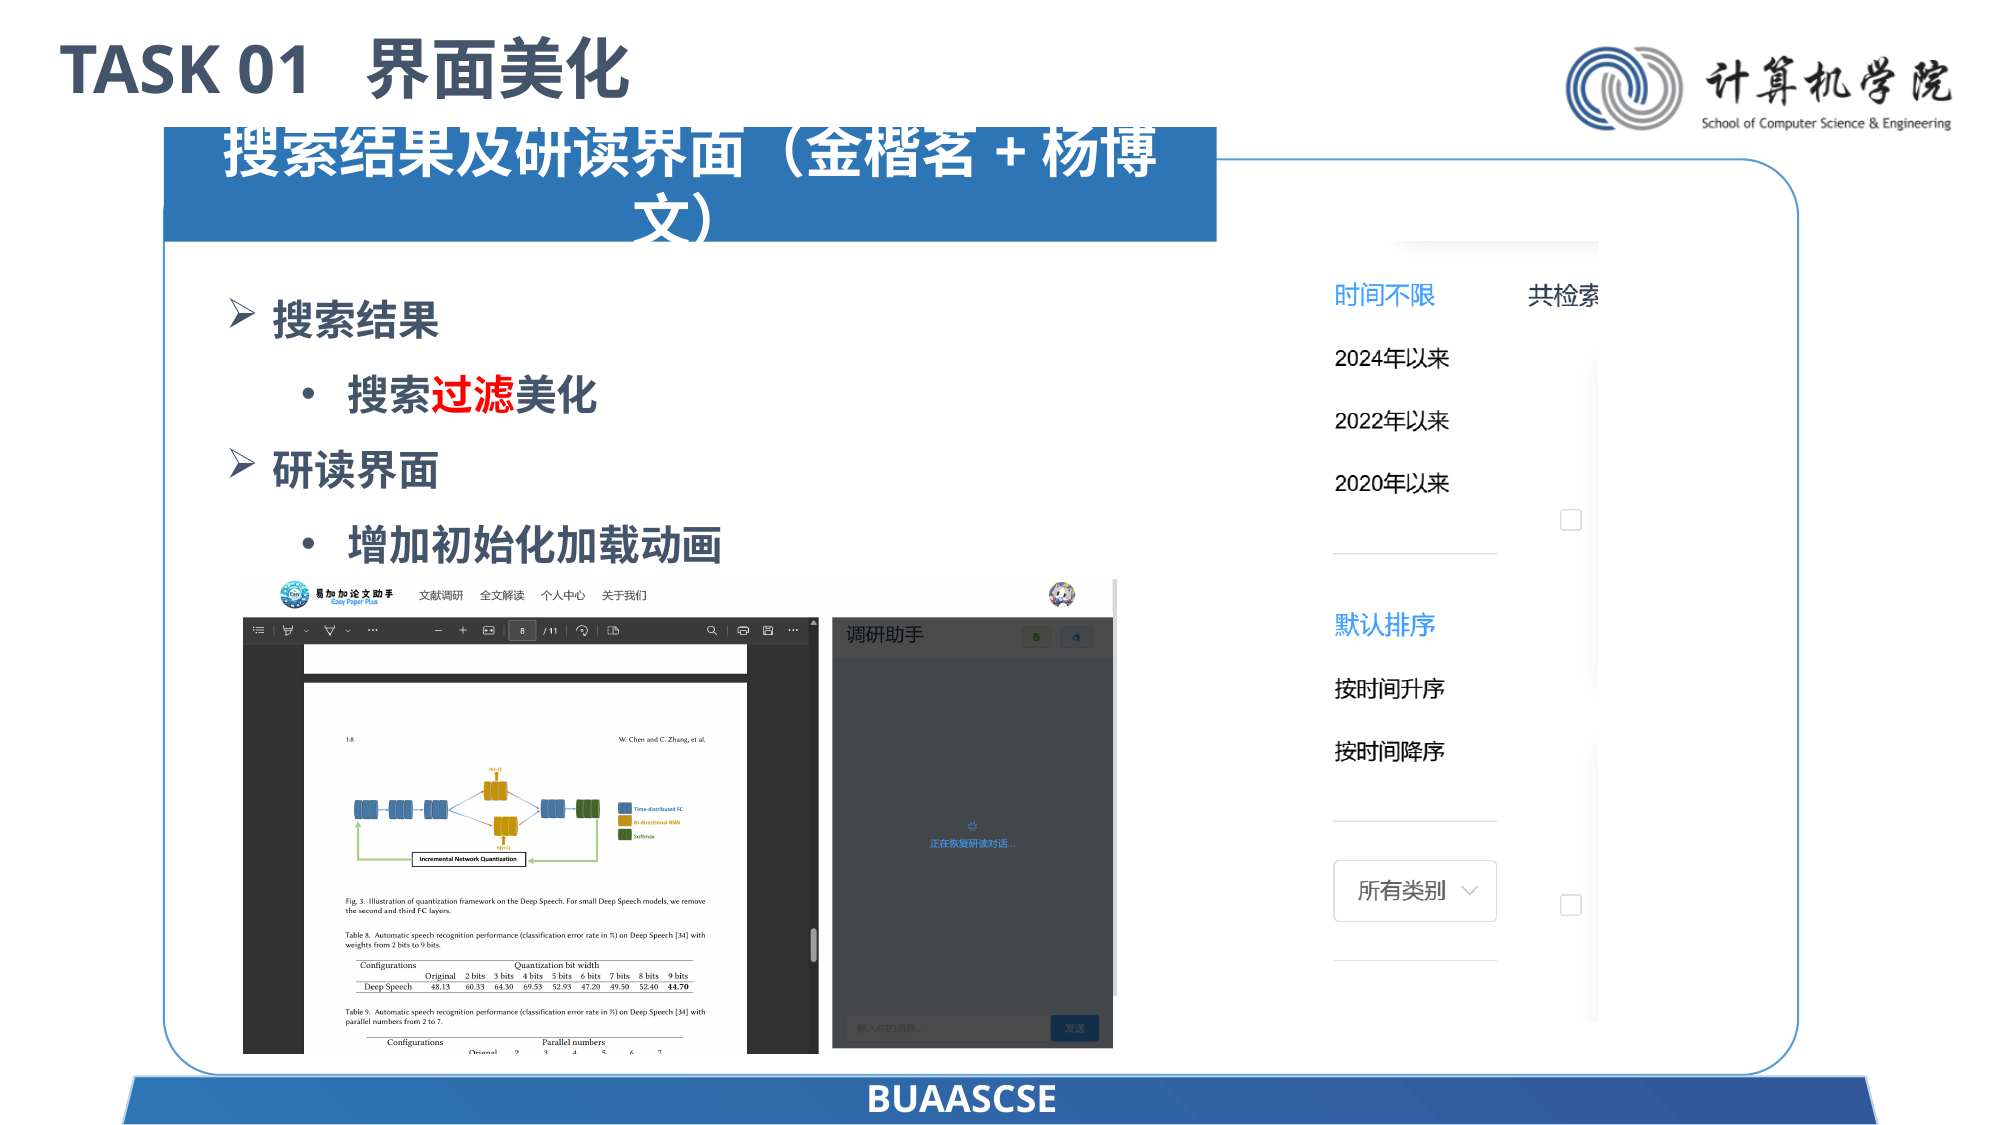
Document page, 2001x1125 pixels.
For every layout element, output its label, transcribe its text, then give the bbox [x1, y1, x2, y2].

text_box TASK 01 界面美化 [44, 19, 917, 115]
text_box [163, 127, 1799, 1075]
picture [1278, 241, 1598, 1022]
text_box [1149, 1075, 1879, 1125]
text_box [121, 1075, 851, 1125]
picture [1556, 39, 1963, 140]
picture [242, 579, 1117, 1054]
text_box BUAASCSE [851, 1075, 1149, 1125]
